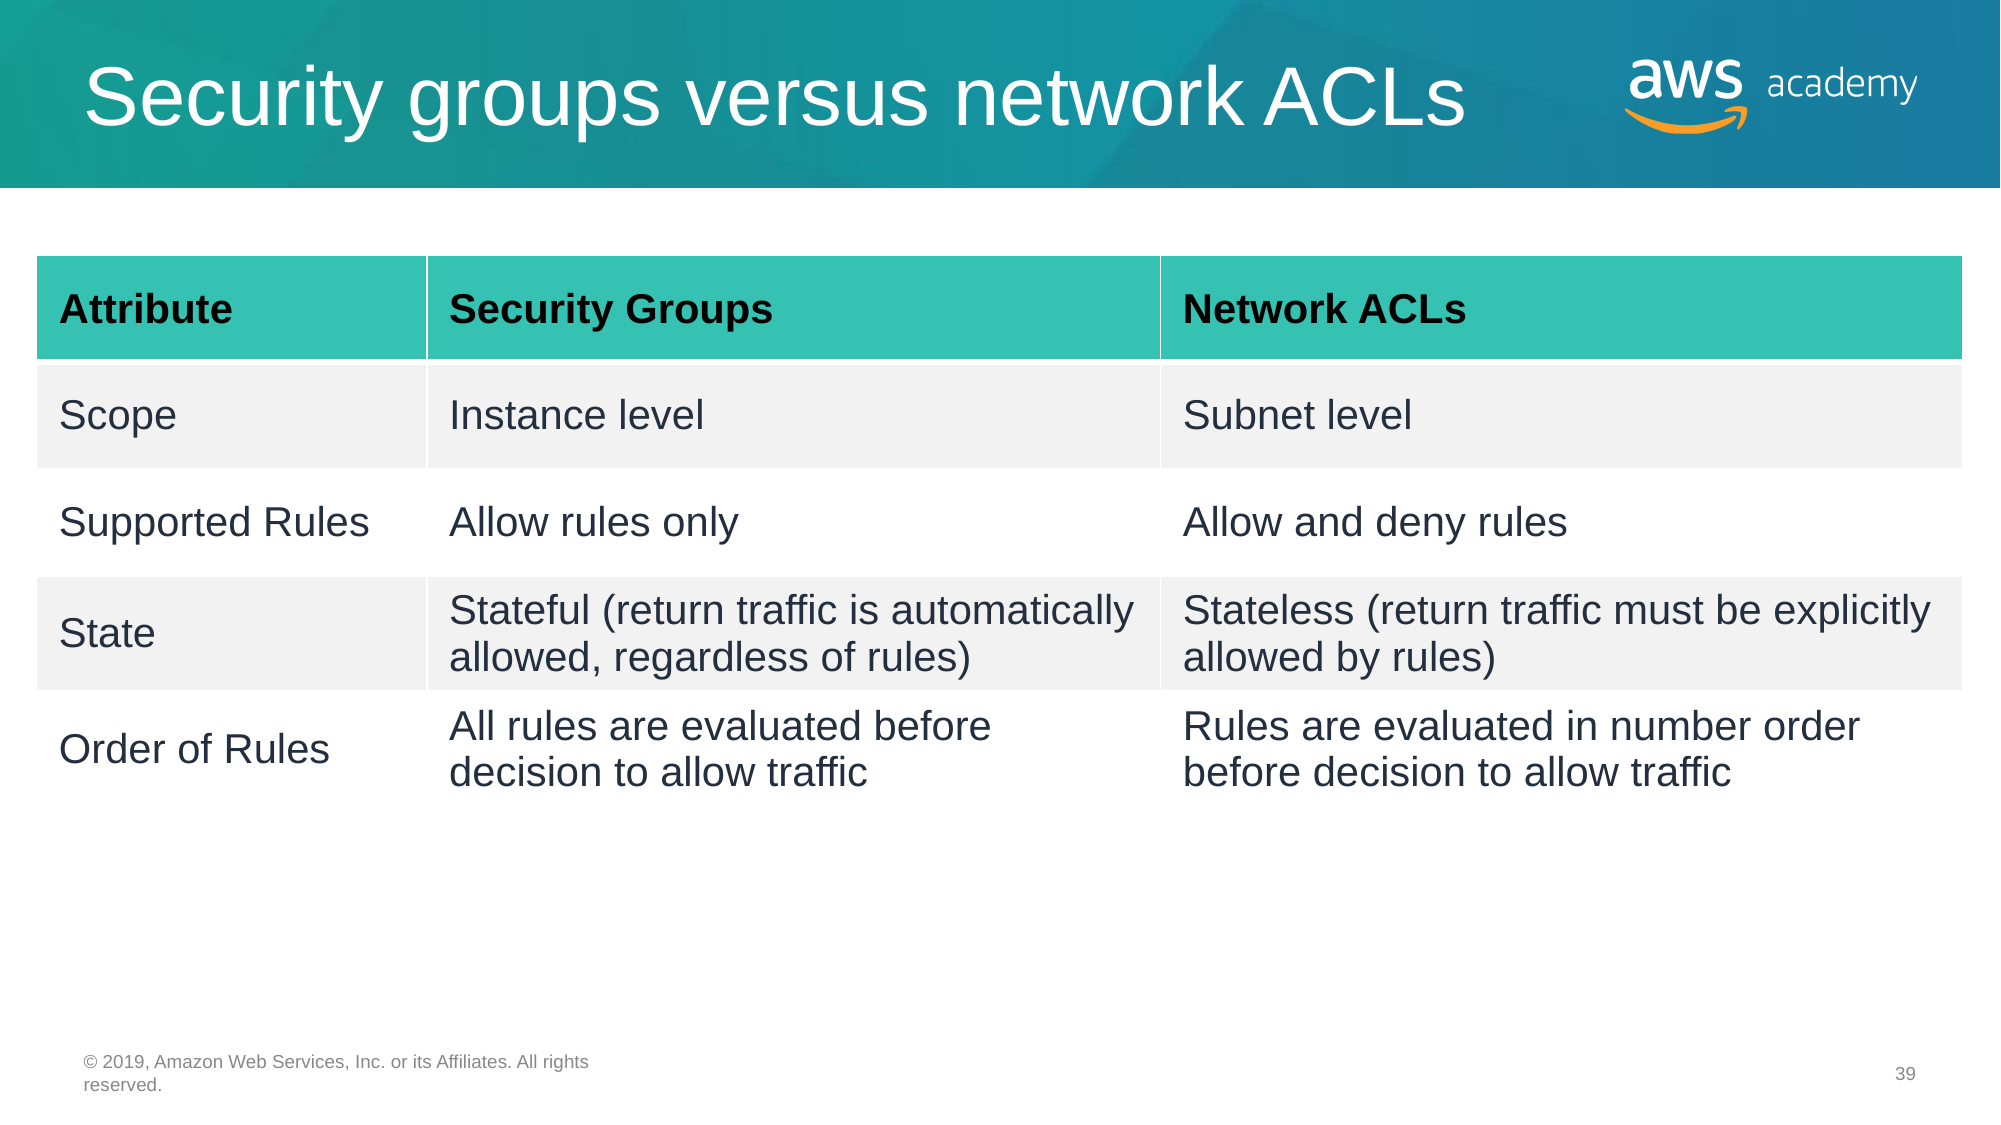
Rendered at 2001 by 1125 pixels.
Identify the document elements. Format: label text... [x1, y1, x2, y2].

table_cell Instance level [428, 365, 1160, 468]
table_cell Order of Rules [37, 692, 426, 806]
table_cell Supported Rules [37, 470, 426, 575]
table_cell Stateless (return traffic must be explicitly allowed by rules) [1161, 577, 1962, 690]
title Security groups versus network ACLs [68, 59, 1551, 138]
table_header Attribute [37, 256, 426, 359]
table_cell Stateful (return traffic is automatically allowed, regardless of rules) [428, 577, 1160, 690]
table_cell Rules are evaluated in number order before decision to allow traffic [1161, 692, 1962, 806]
table_cell Allow and deny rules [1161, 470, 1962, 575]
picture [0, 0, 2000, 188]
table_cell Subnet level [1161, 365, 1962, 468]
table_cell State [37, 577, 426, 690]
table_cell Scope [37, 365, 426, 468]
table_cell Allow rules only [428, 470, 1160, 575]
table_header Security Groups [428, 256, 1160, 359]
table_cell All rules are evaluated before decision to allow traffic [428, 692, 1160, 806]
footer © 2019, Amazon Web Services, Inc. or its Affiliates. All rights reserved. [68, 1042, 682, 1103]
table_header Network ACLs [1161, 256, 1962, 359]
slide_number ‹#› [1481, 1042, 1932, 1103]
